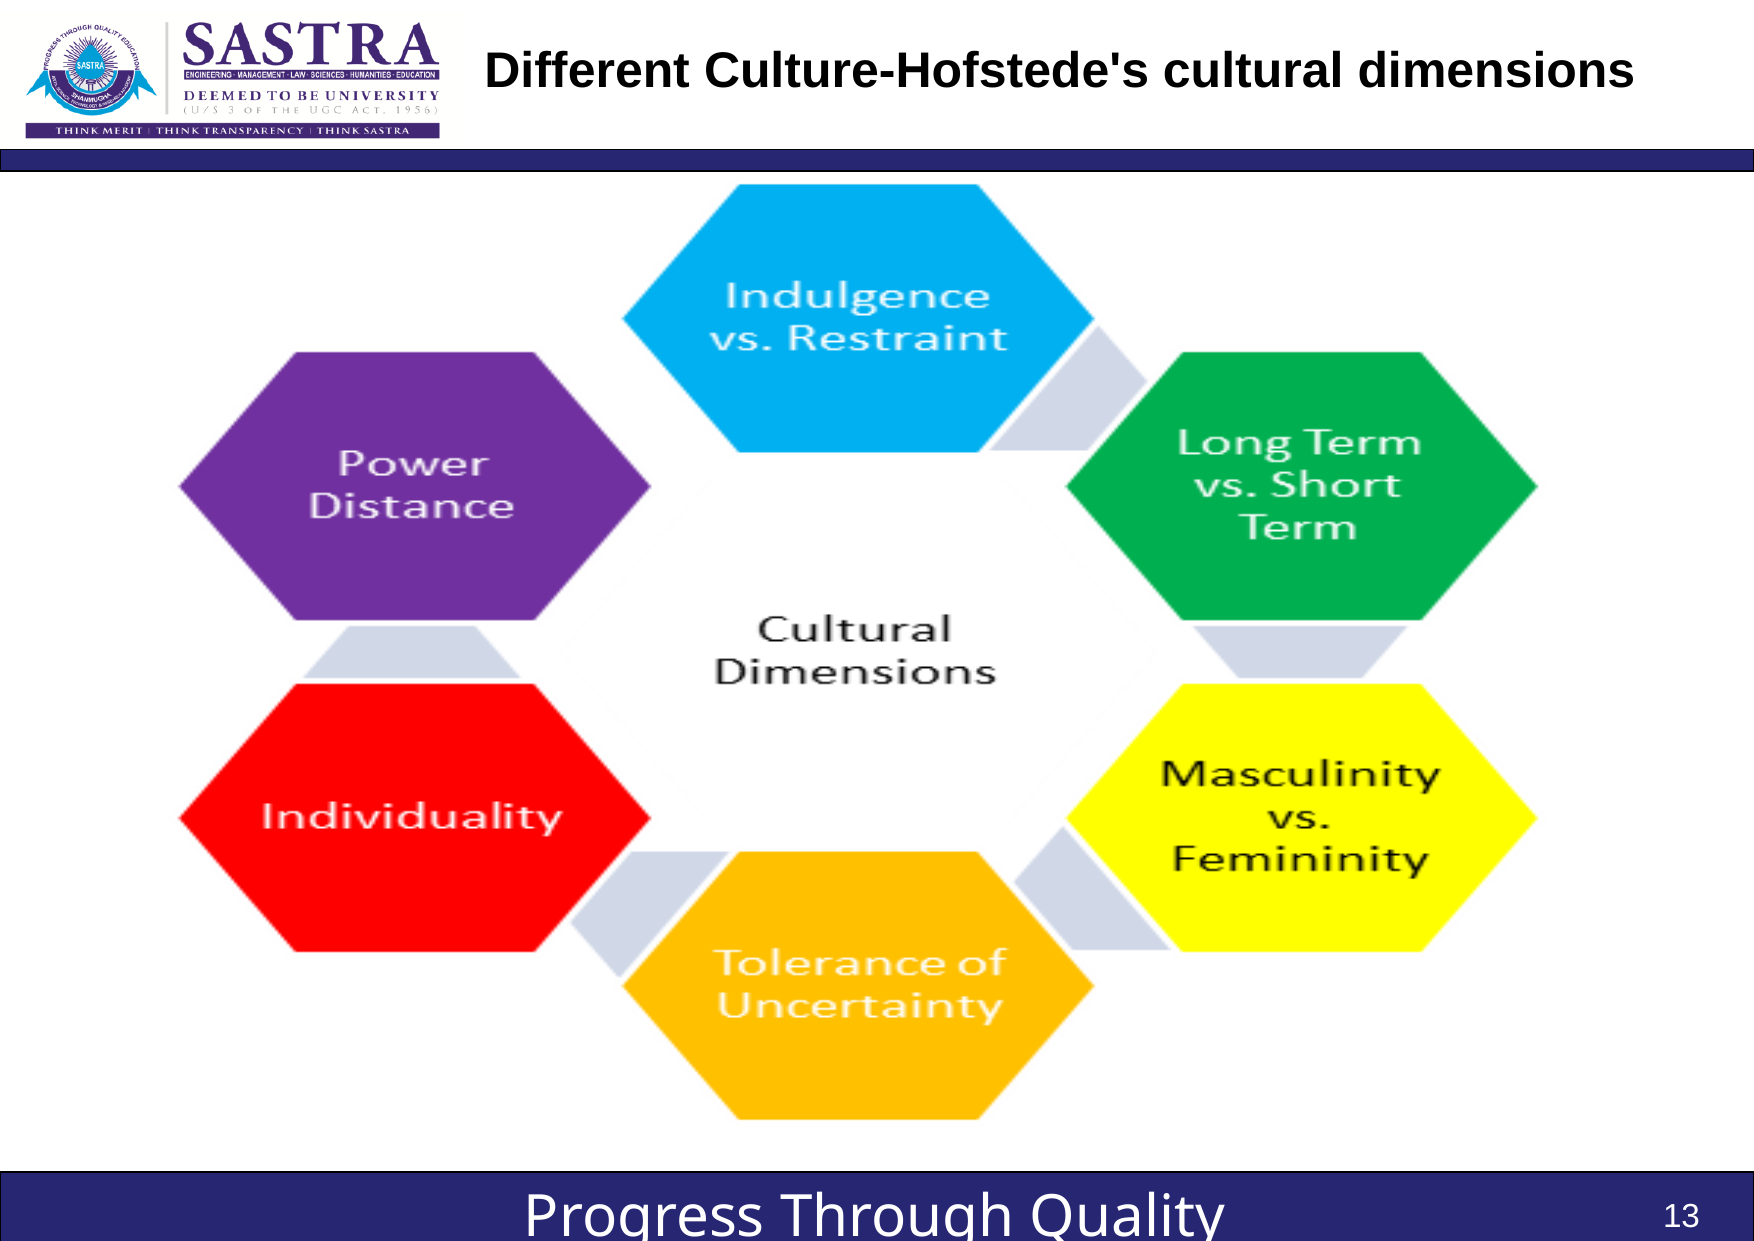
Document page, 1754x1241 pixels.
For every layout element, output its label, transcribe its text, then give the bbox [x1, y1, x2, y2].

slide_number 13 [1308, 1185, 1718, 1237]
picture [0, 13, 465, 146]
title Different Culture-Hofstede's cultural dimensions [456, 28, 1664, 168]
picture [0, 178, 1715, 1126]
